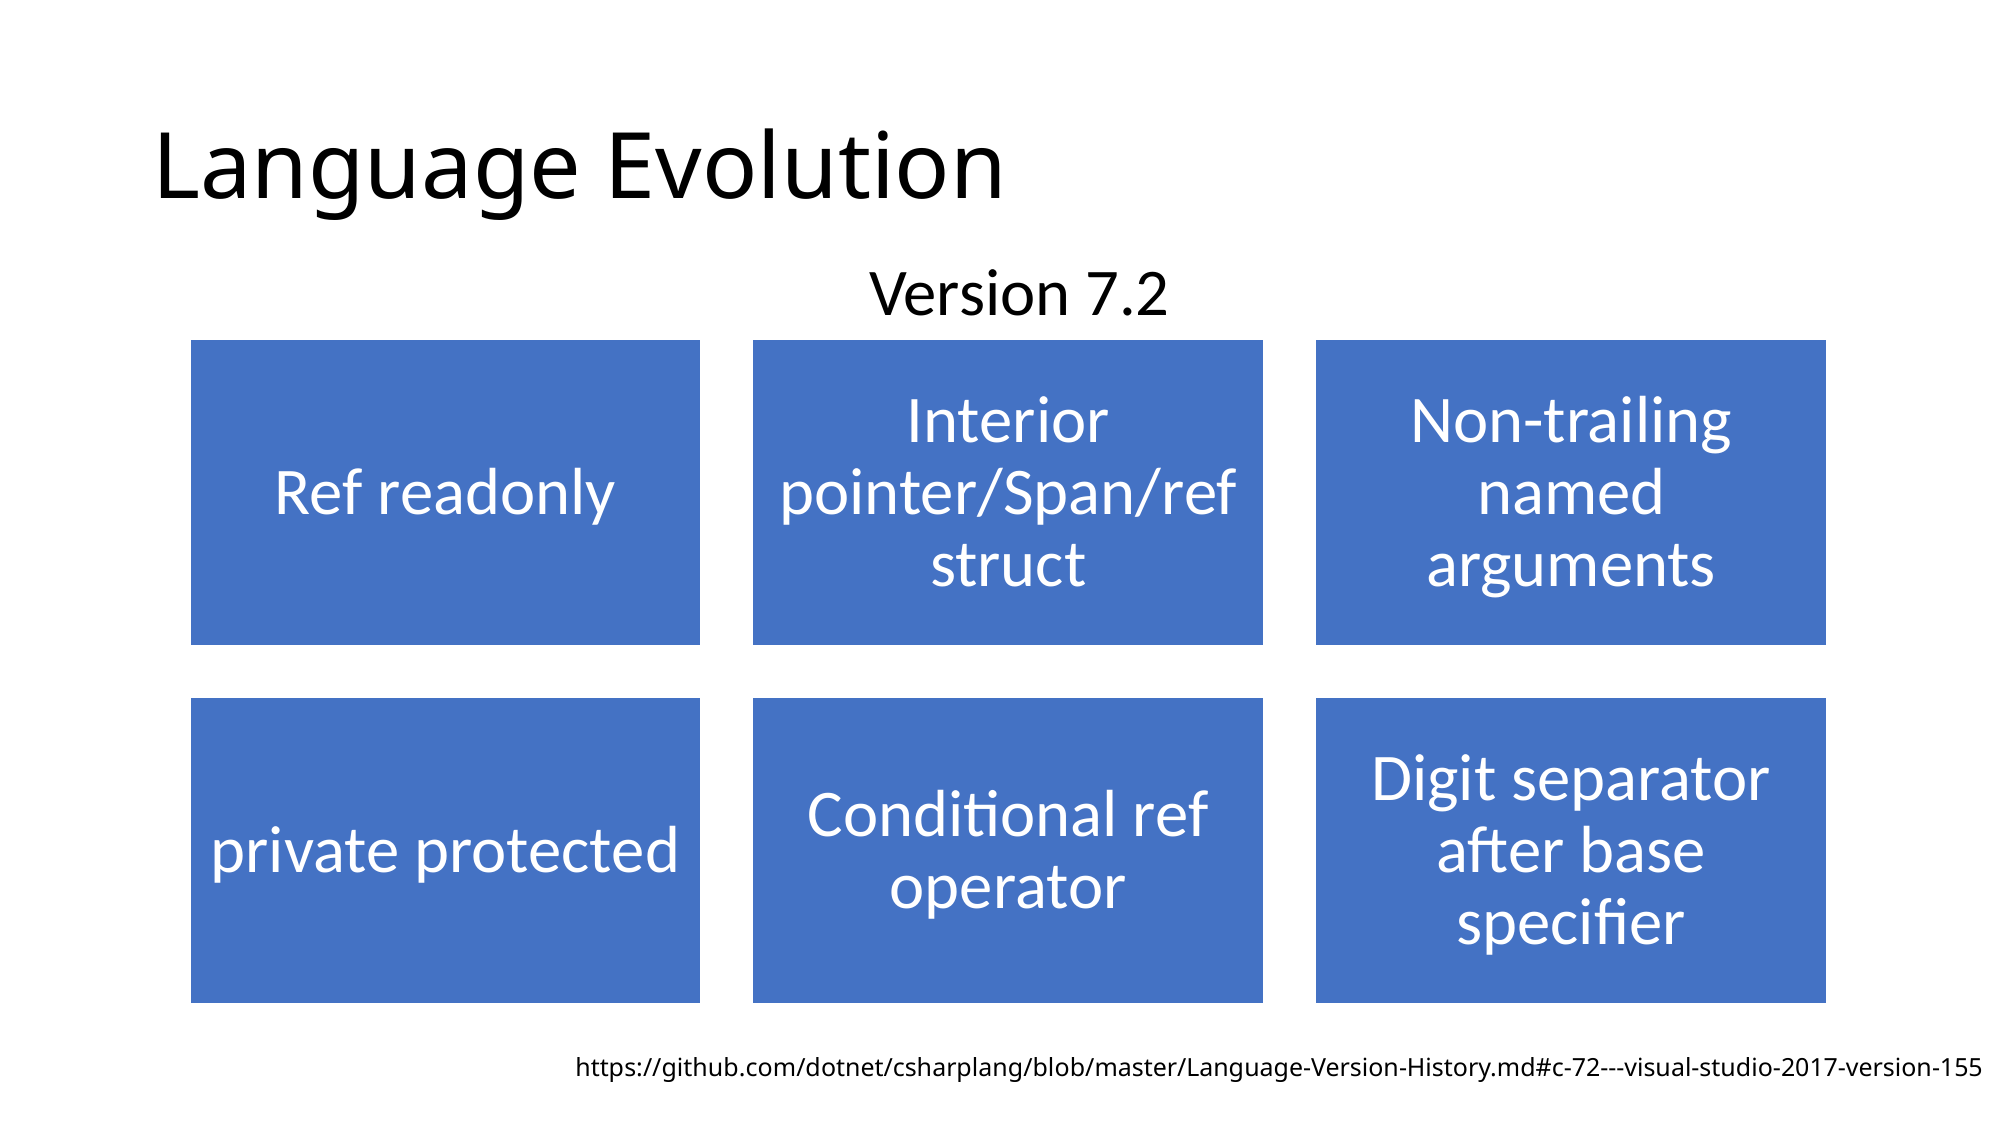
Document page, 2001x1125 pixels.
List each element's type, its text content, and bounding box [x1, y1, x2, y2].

text_box https://github.com/dotnet/csharplang/blob/master/Language-Version-History.md#c-72---visual-studio-2017-version-155 [0, 1029, 2000, 1104]
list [70, 338, 1946, 1005]
title Language Evolution [137, 59, 1863, 278]
text_box Version 7.2 [854, 241, 1185, 337]
